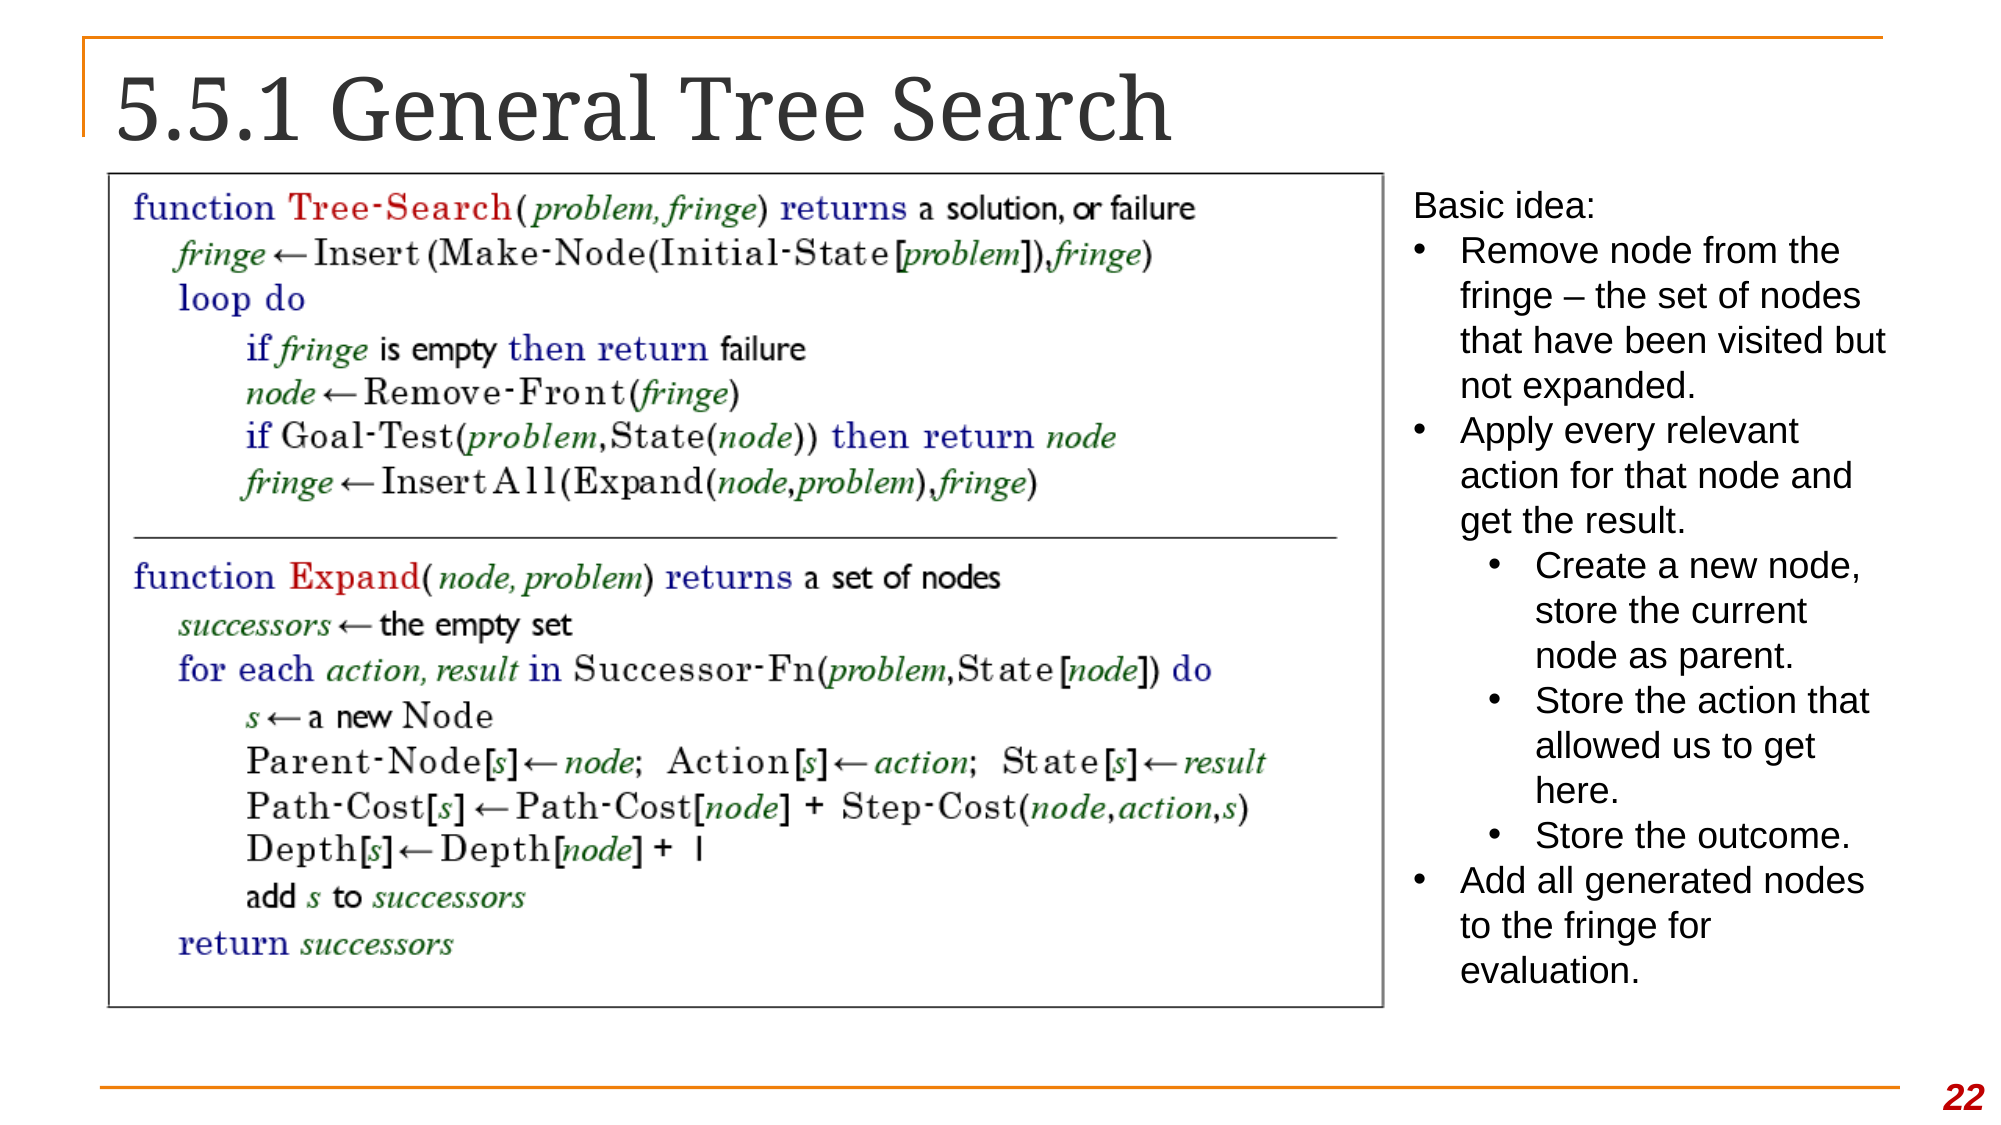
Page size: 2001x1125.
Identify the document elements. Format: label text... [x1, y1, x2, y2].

slide_number 22 [1883, 1050, 2000, 1125]
text_box Basic idea: Remove node from the fringe – the set of nodes that have been visited but not expanded. Apply every relevant action for that node and get the result. Create a new node, store the current node as parent. Store the action that allowed us to get here. Store the outcome. Add all generated nodes to the fringe for evaluation. [1402, 173, 1916, 999]
picture [99, 162, 1399, 1016]
title 5.5.1 General Tree Search [99, 45, 1900, 163]
